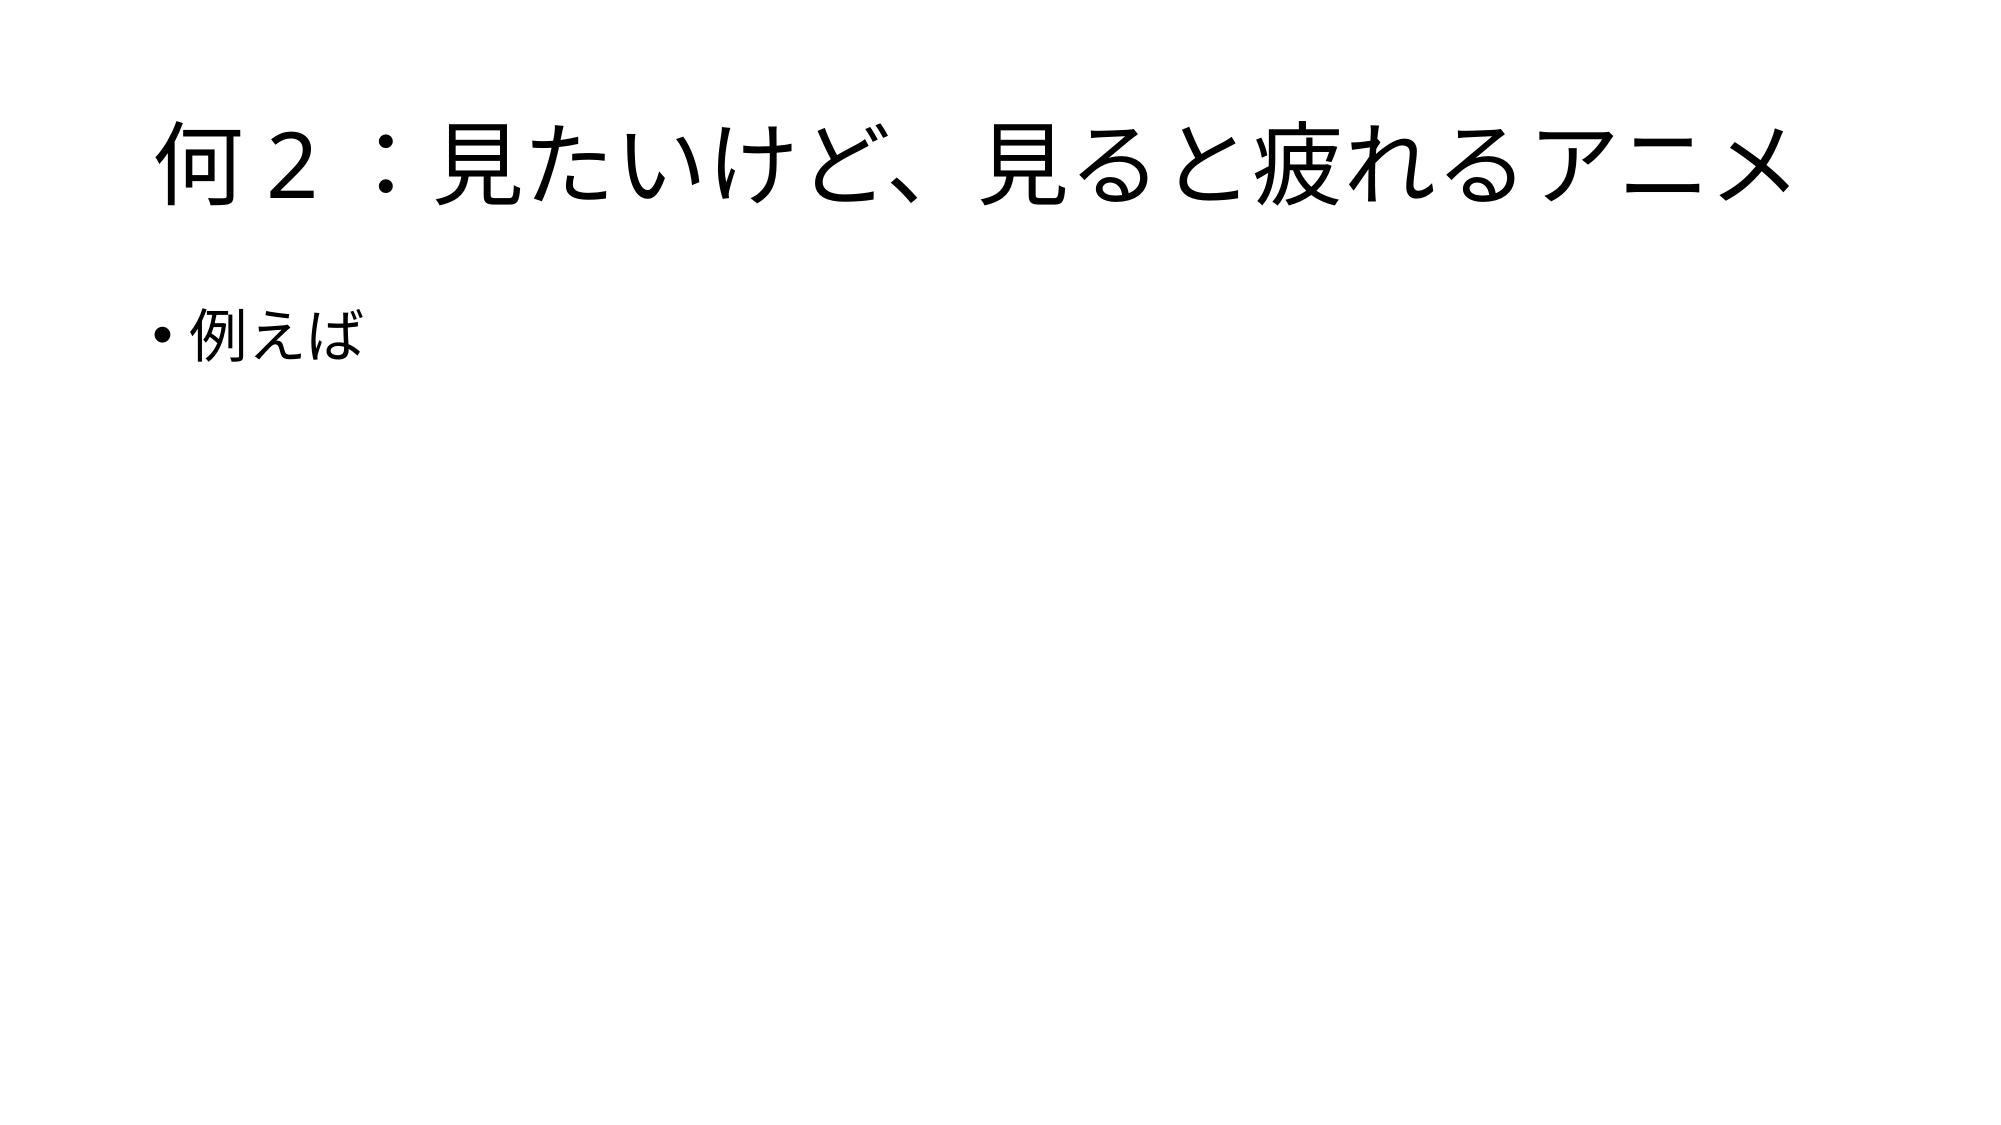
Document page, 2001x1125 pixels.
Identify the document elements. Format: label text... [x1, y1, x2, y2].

title 何2：見たいけど、見ると疲れるアニメ [137, 59, 1863, 278]
list 例えば [137, 299, 1863, 1014]
